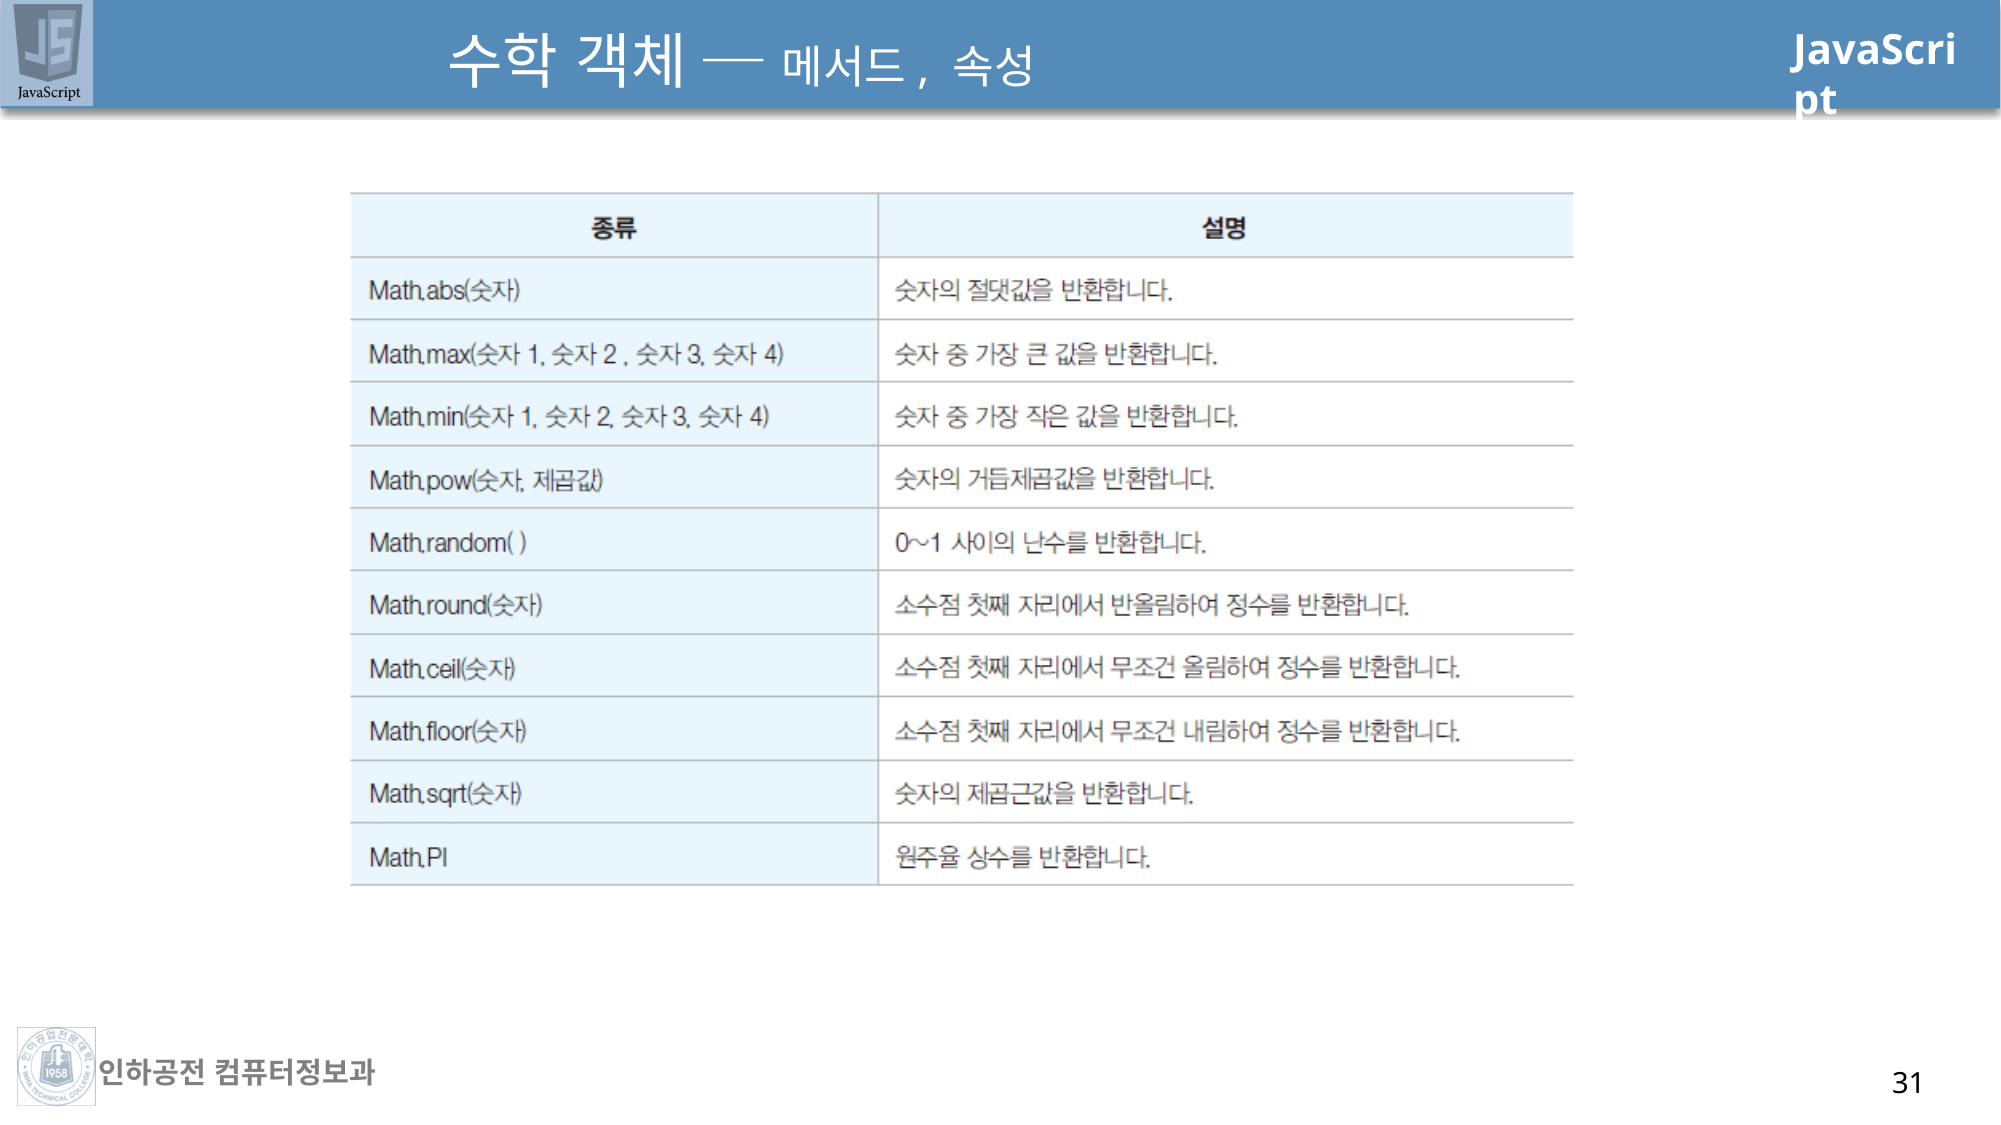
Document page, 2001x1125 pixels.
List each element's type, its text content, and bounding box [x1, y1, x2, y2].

text_box 수학 객체 ─ 메서드, 속성 [432, 16, 1891, 104]
picture [338, 184, 1582, 894]
